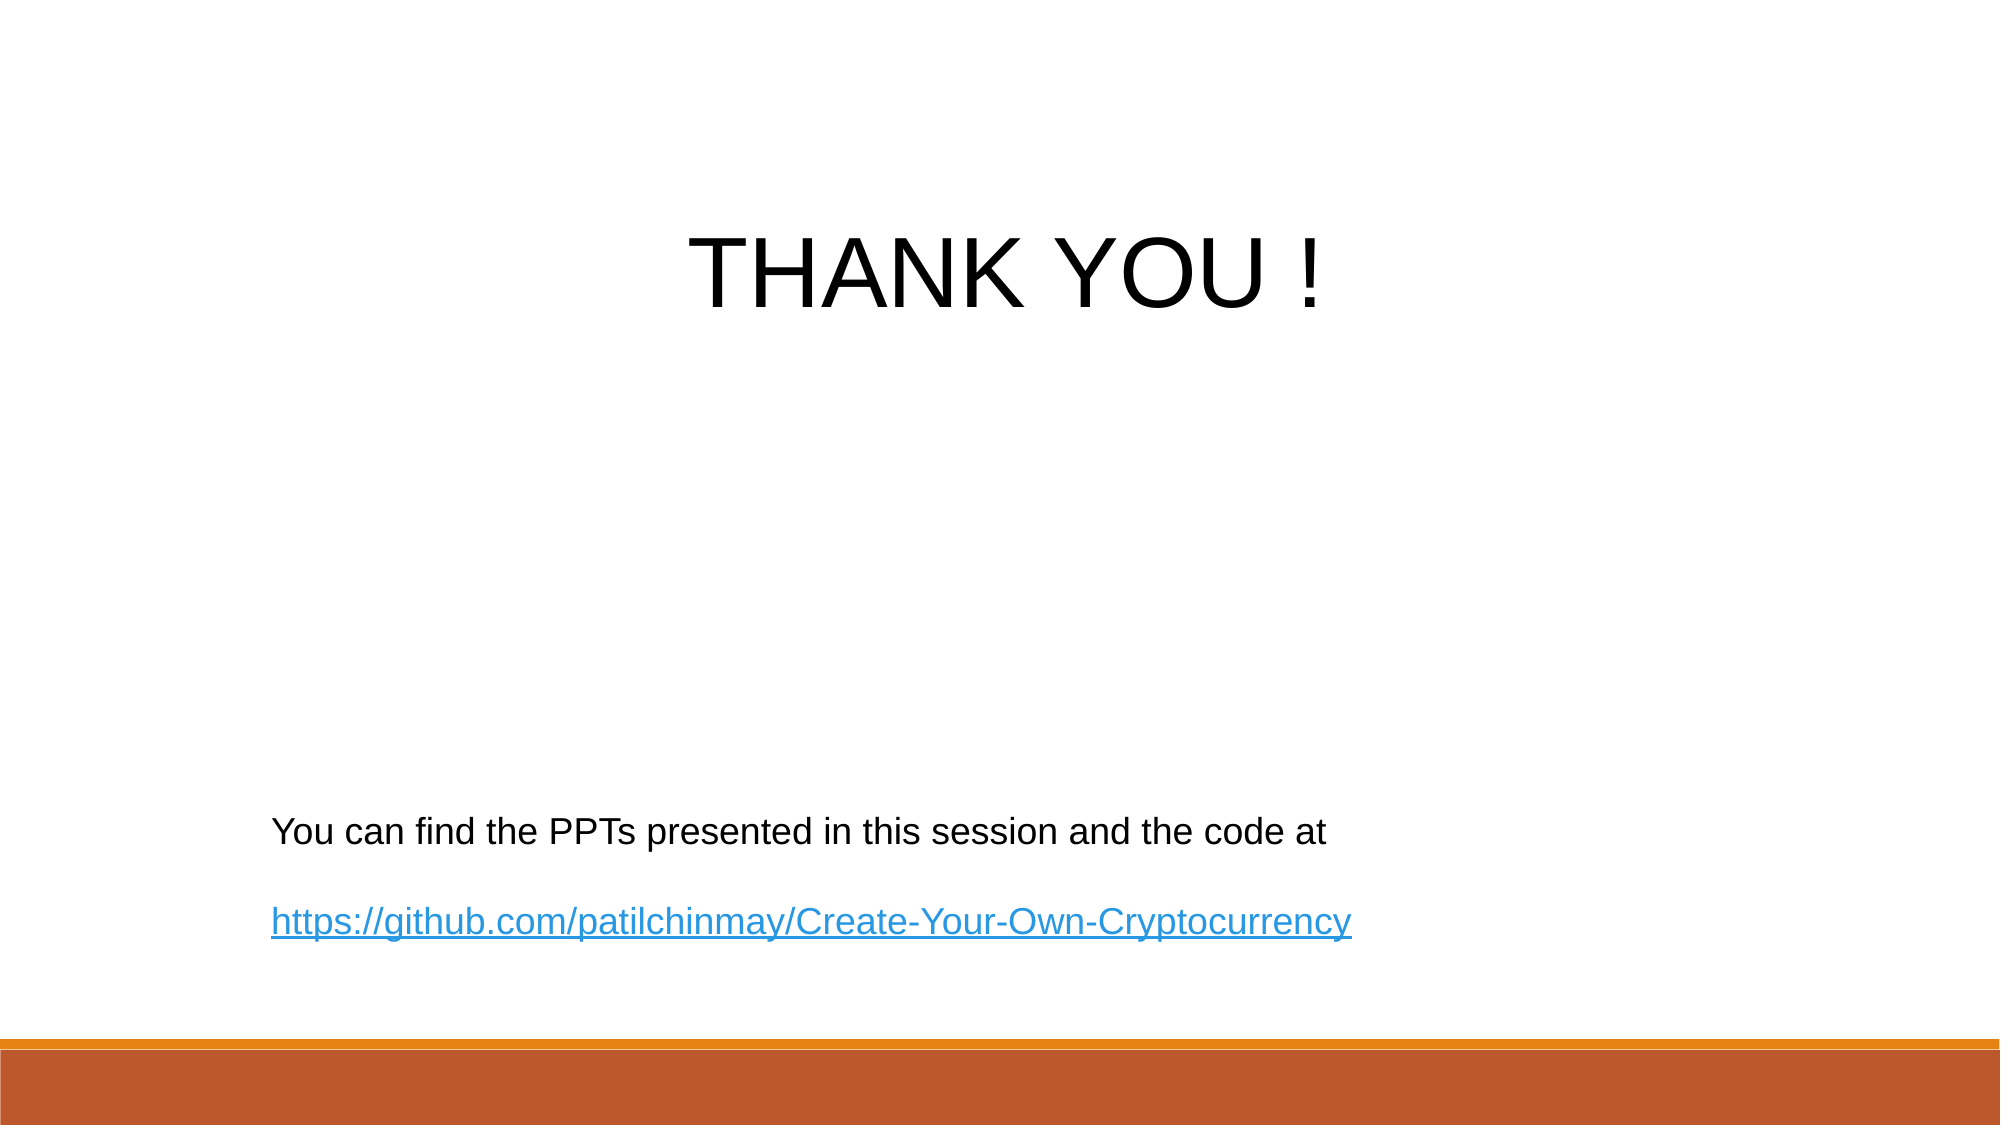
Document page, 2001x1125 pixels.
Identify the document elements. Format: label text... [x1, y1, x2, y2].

text_box THANK YOU ! You can find the PPTs presented in this session and the code at https://github.com/patilchinmay/Create-Your-Own-Cryptocurrency [256, 154, 1757, 1085]
